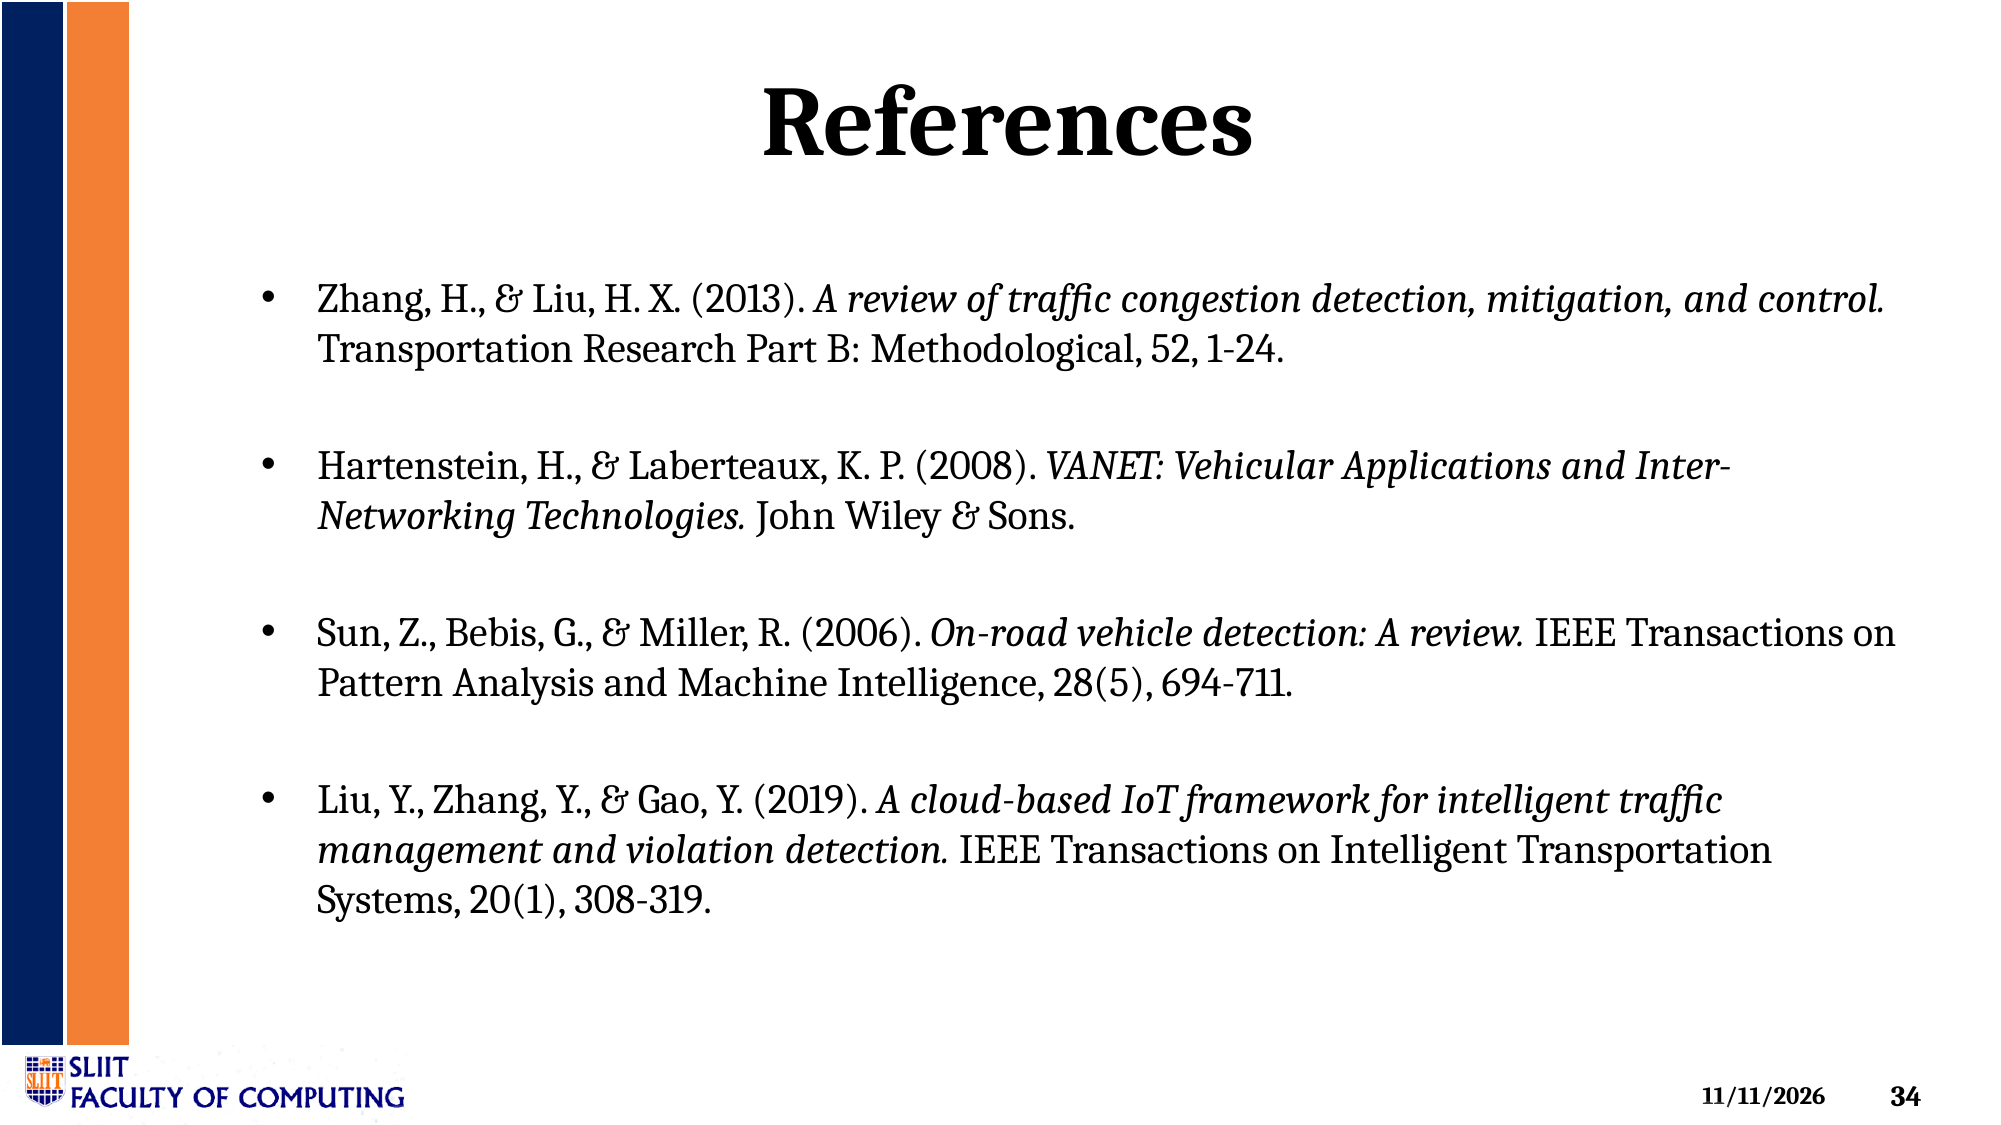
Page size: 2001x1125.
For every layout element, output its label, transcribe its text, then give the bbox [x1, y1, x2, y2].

picture [0, 1045, 245, 1124]
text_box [0, 0, 131, 1048]
title References [133, 50, 1967, 180]
list Zhang, H., & Liu, H. X. (2013). A review of traffic congestion detection, mitigation, and control. Transportation Research Part B: Methodological, 52, 1-24. Hartenstein, H., & Laberteaux, K. P. (2008). VANET: Vehicular Applications and Inter-Networking Technologies. John Wiley & Sons. Sun, Z., Bebis, G., & Miller, R. (2006). On-road vehicle detection: A review. IEEE Transactions on Pattern Analysis and Machine Intelligence, 28(5), 694-711. Liu, Y., Zhang, Y., & Gao, Y. (2019). A cloud-based IoT framework for intelligent traffic management and violation detection. IEEE Transactions on Intelligent Transportation Systems, 20(1), 308-319. [245, 263, 1928, 1125]
